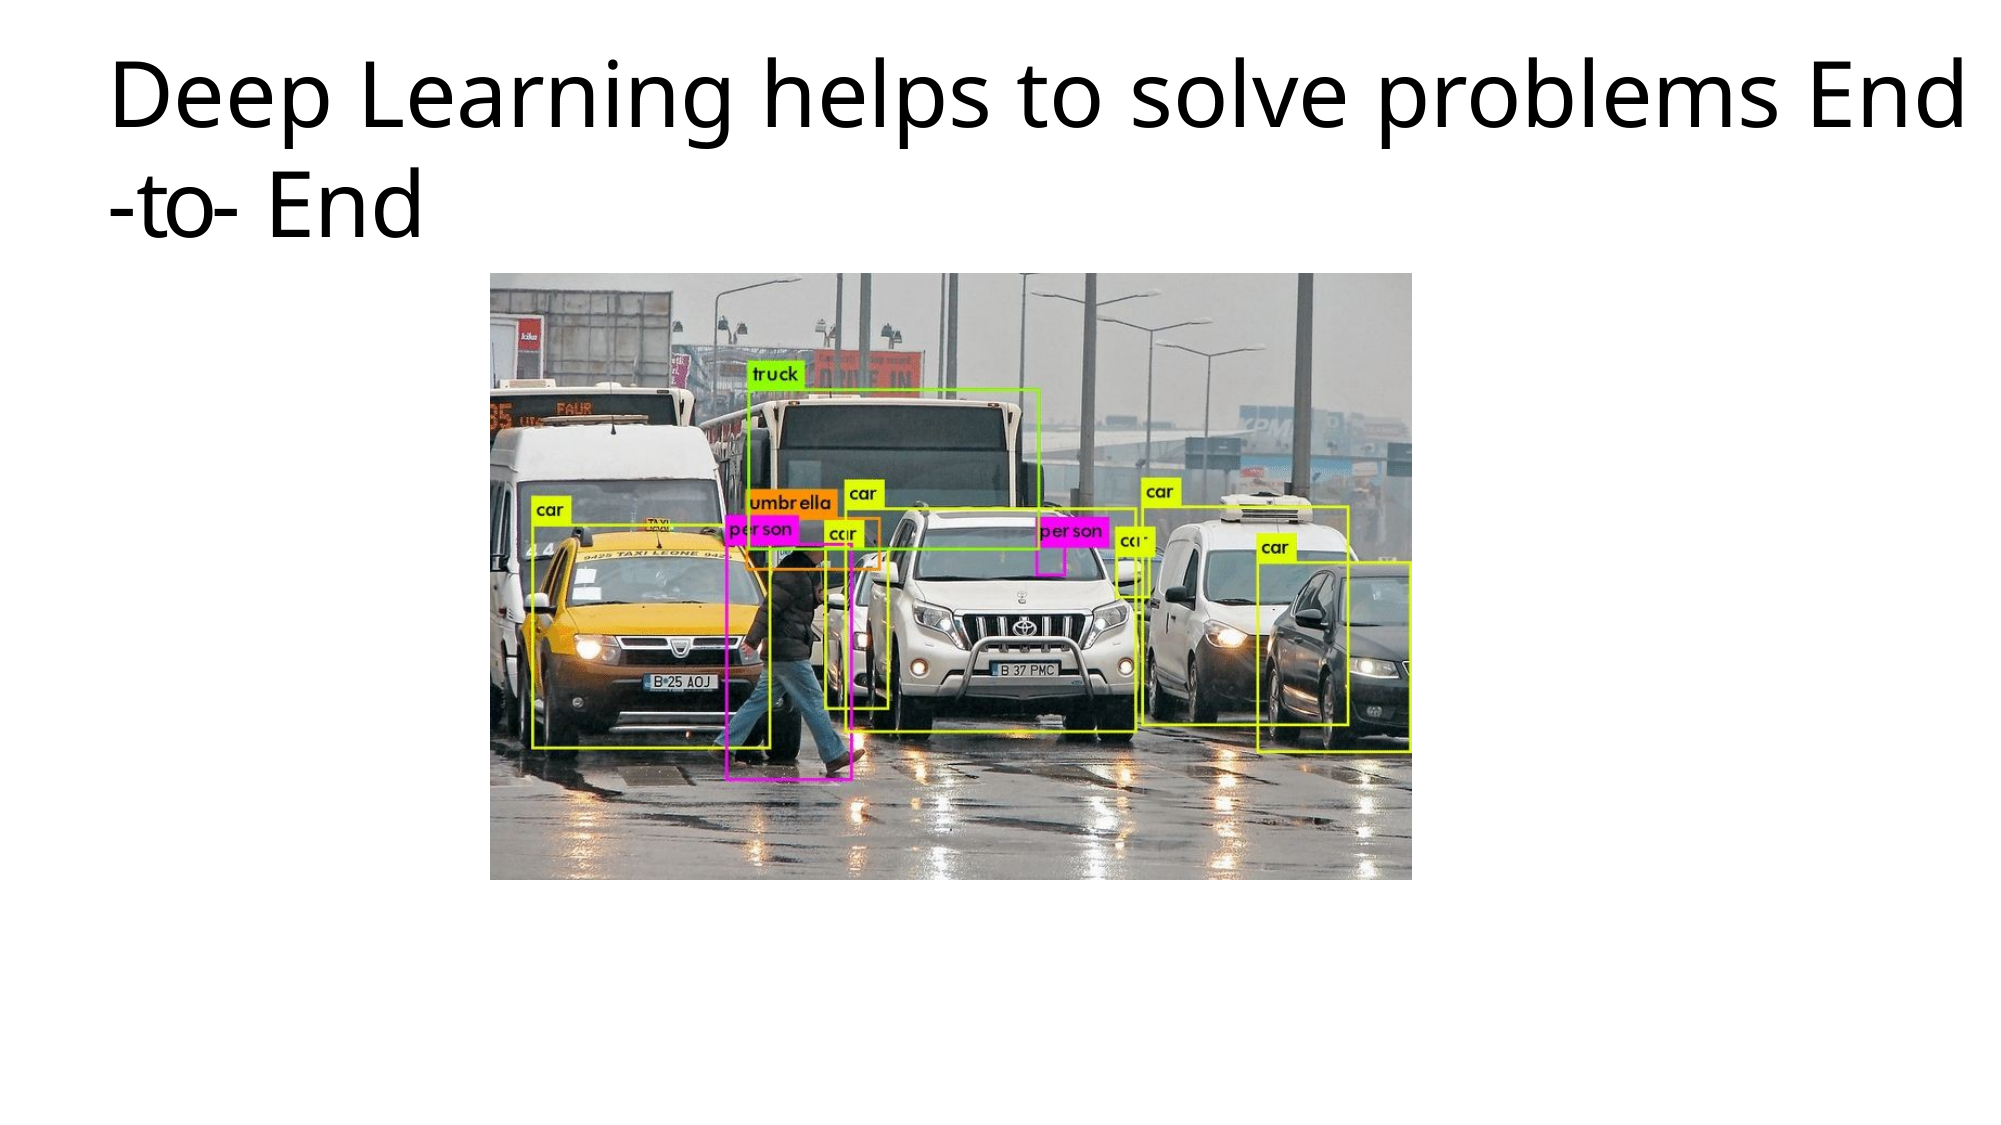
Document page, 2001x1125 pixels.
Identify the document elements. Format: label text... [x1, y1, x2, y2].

title Deep Learning helps to solve problems End -to- End [83, 0, 1975, 257]
picture [490, 273, 1412, 881]
